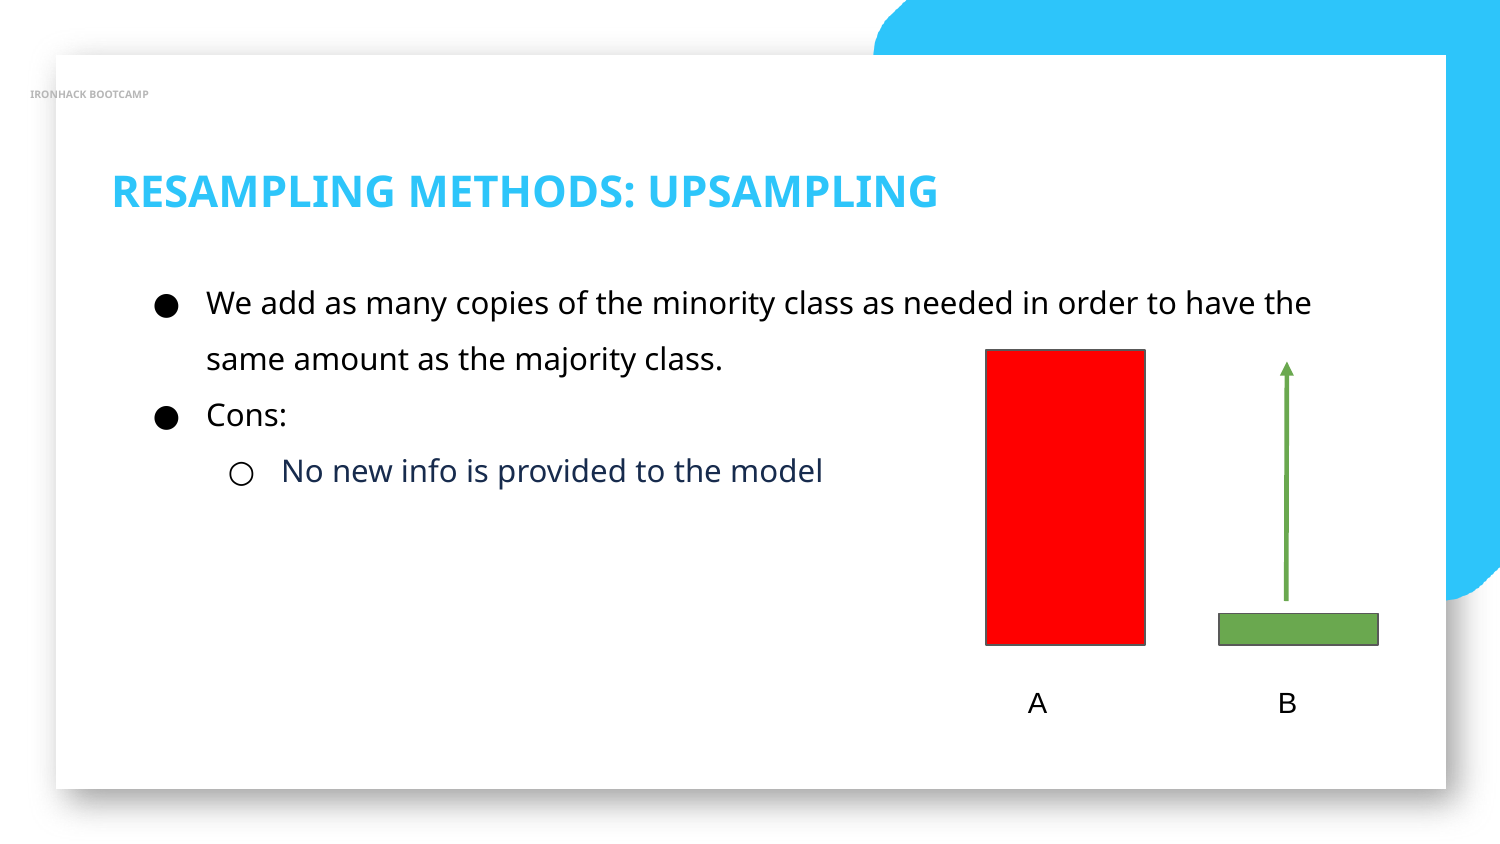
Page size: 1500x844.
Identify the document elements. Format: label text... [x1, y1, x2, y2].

text_box RESAMPLING METHODS: UPSAMPLING [96, 149, 1417, 266]
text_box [985, 349, 1379, 717]
text_box We add as many copies of the minority class as needed in order to have the same amount as the majority class. Cons: No new info is provided to the model [115, 249, 1389, 733]
text_box IRONHACK BOOTCAMP [15, 71, 354, 108]
picture [0, 0, 1500, 844]
